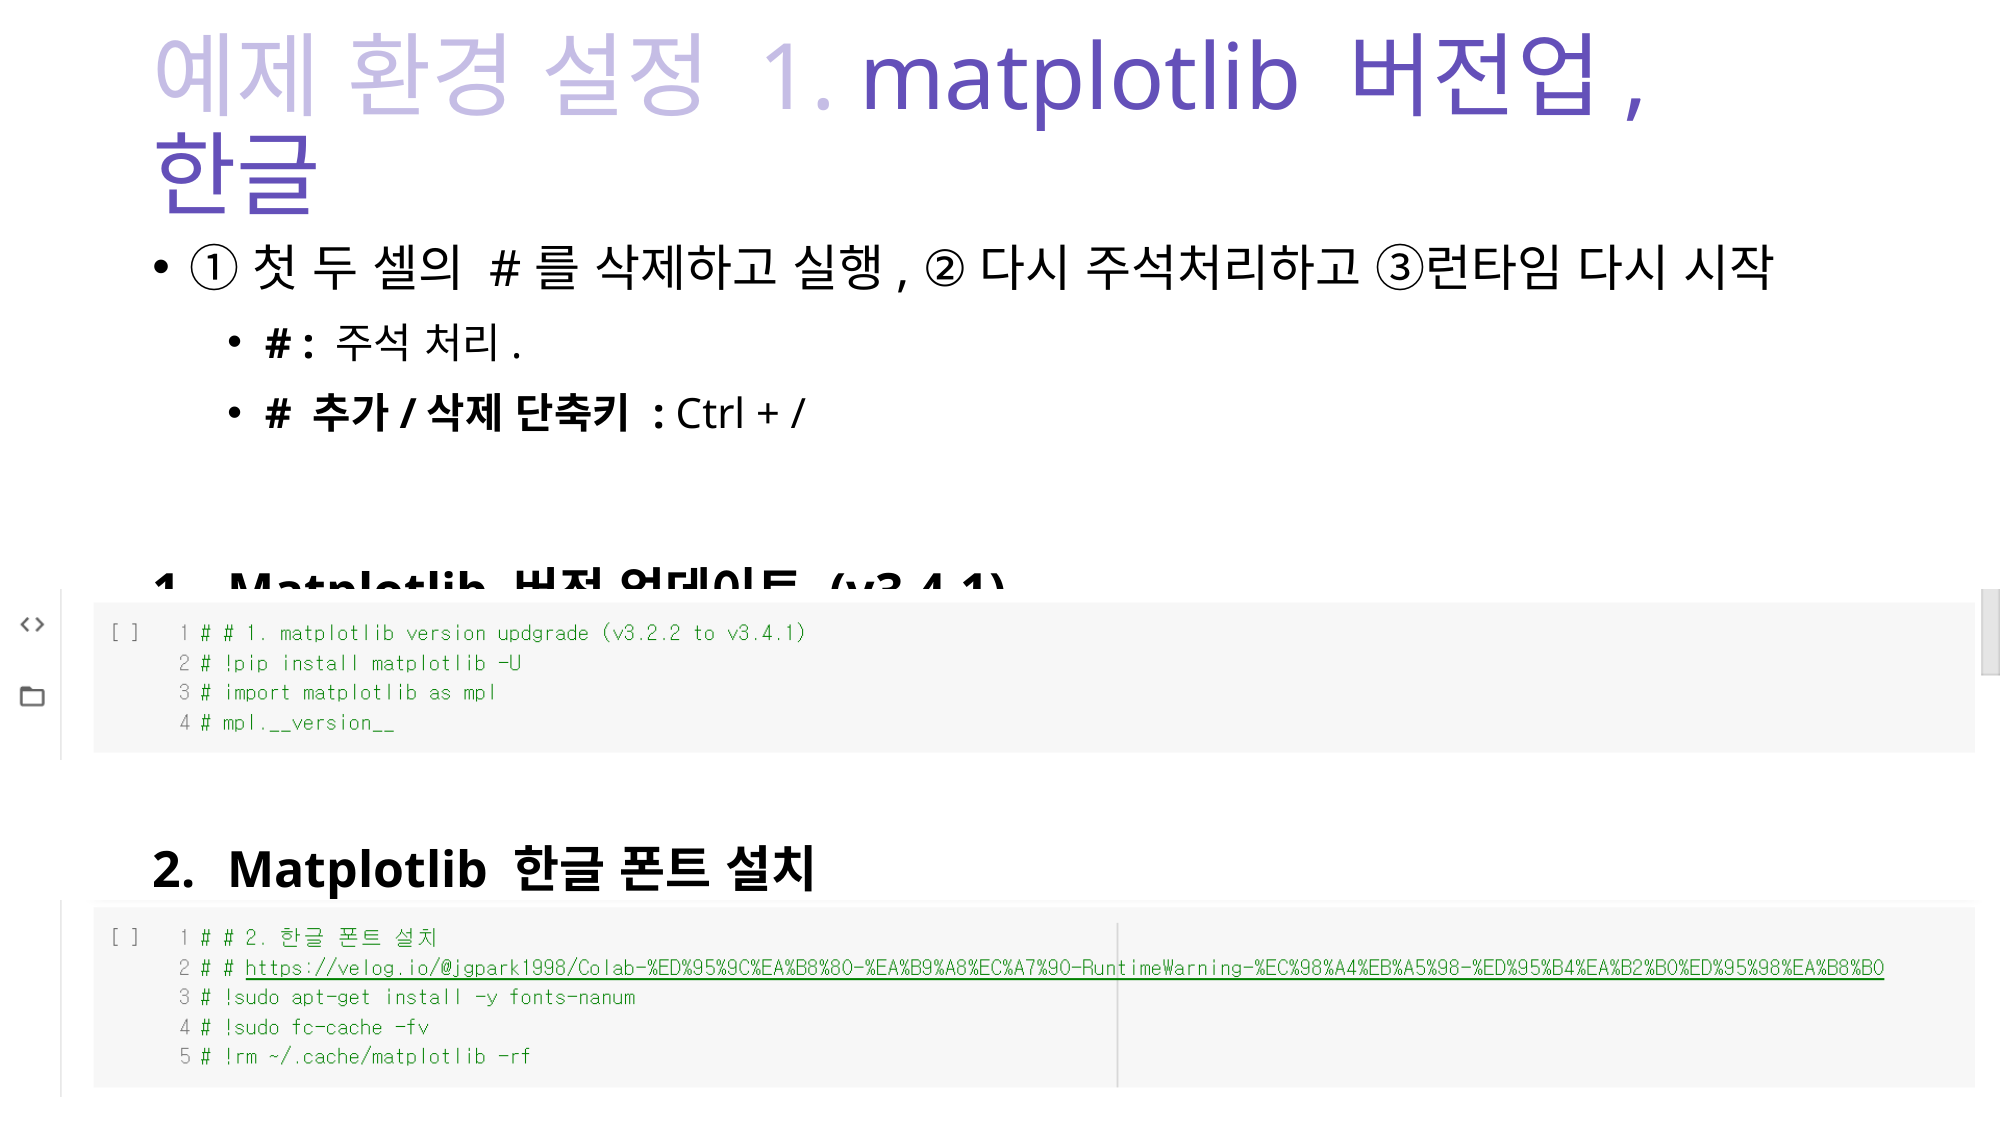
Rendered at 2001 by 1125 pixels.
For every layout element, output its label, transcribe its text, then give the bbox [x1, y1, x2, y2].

list ①첫 두 셀의 #를 삭제하고 실행, ②다시 주석처리하고 ③런타임 다시 시작 # : 주석 처리. # 추가/삭제 단축키 : Ctrl + / Matplotlib 버전 업데이트 (v3.4.1) Matplotlib 한글 폰트 설치 [137, 760, 1863, 900]
title 예제 환경 설정 1. matplotlib 버전업, 한글 [137, 59, 1863, 199]
picture [0, 900, 2000, 1097]
list ①첫 두 셀의 #를 삭제하고 실행, ②다시 주석처리하고 ③런타임 다시 시작 # : 주석 처리. # 추가/삭제 단축키 : Ctrl + / Matplotlib 버전 업데이트 (v3.4.1) Matplotlib 한글 폰트 설치 [137, 216, 1863, 589]
picture [0, 589, 2000, 760]
